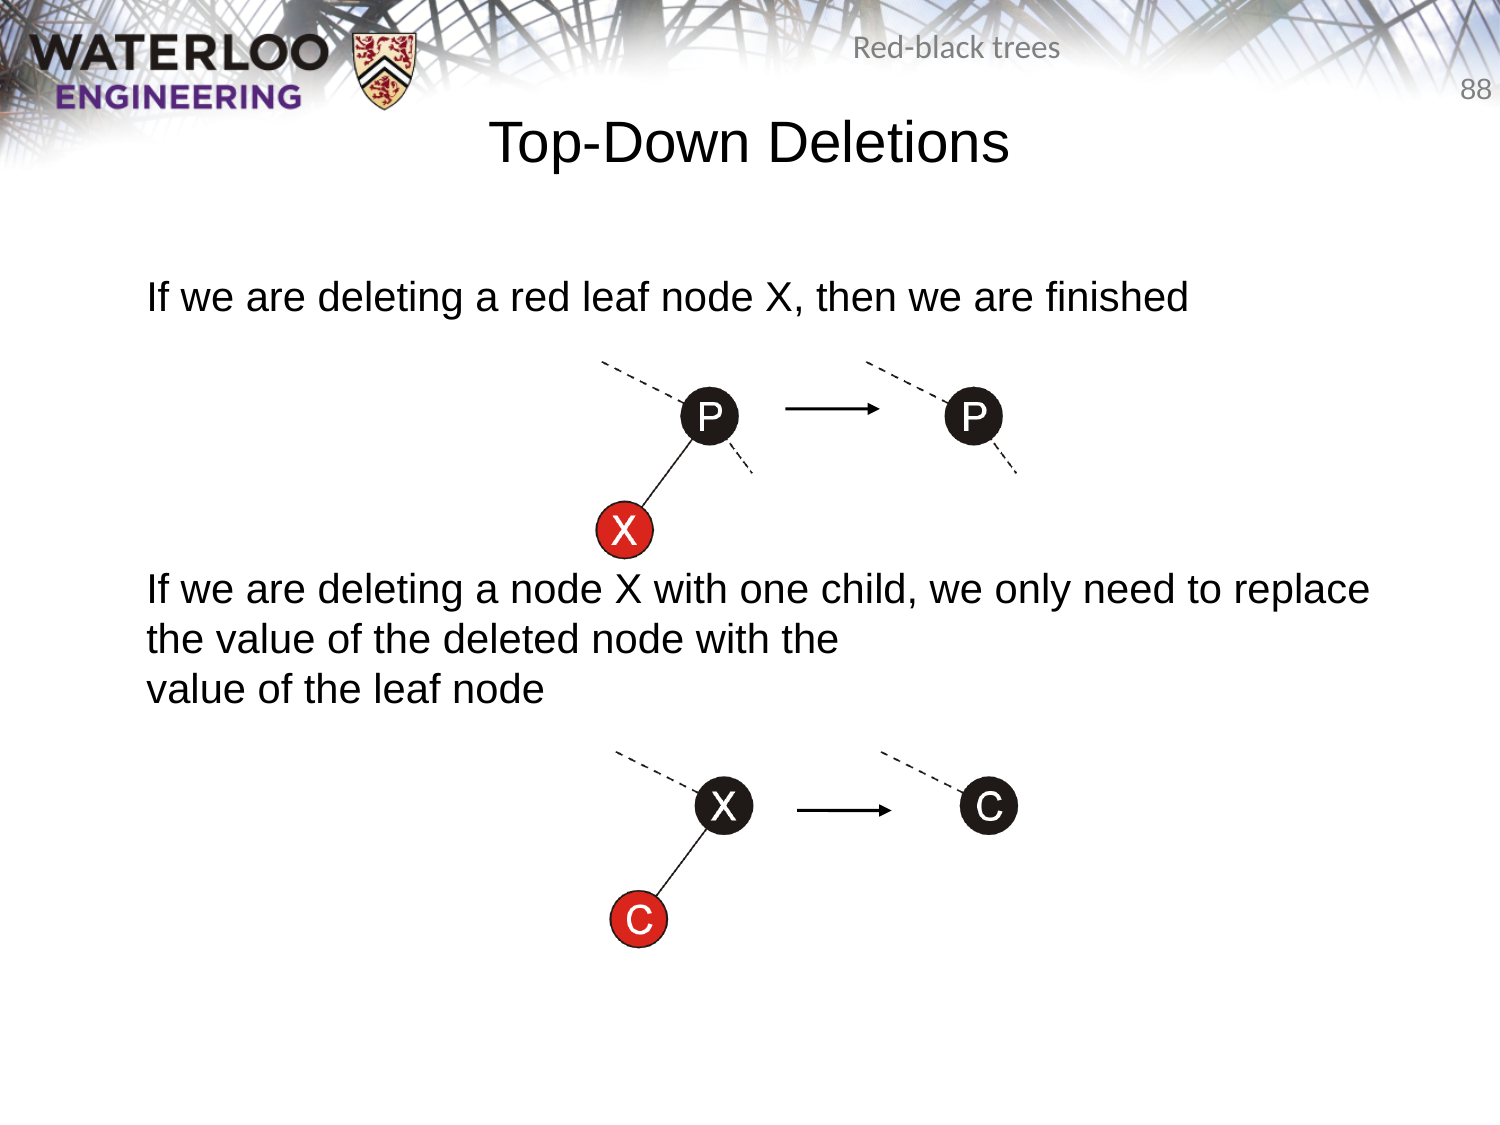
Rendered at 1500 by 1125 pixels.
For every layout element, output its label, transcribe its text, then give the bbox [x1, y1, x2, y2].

picture [0, 0, 1500, 1125]
title Top-Down Deletions [74, 44, 1426, 233]
list If we are deleting a red leaf node X, then we are finished If we are deleting a node X with one child, we only need to replace the value of the deleted node with the value of the leaf node [74, 262, 1426, 1006]
